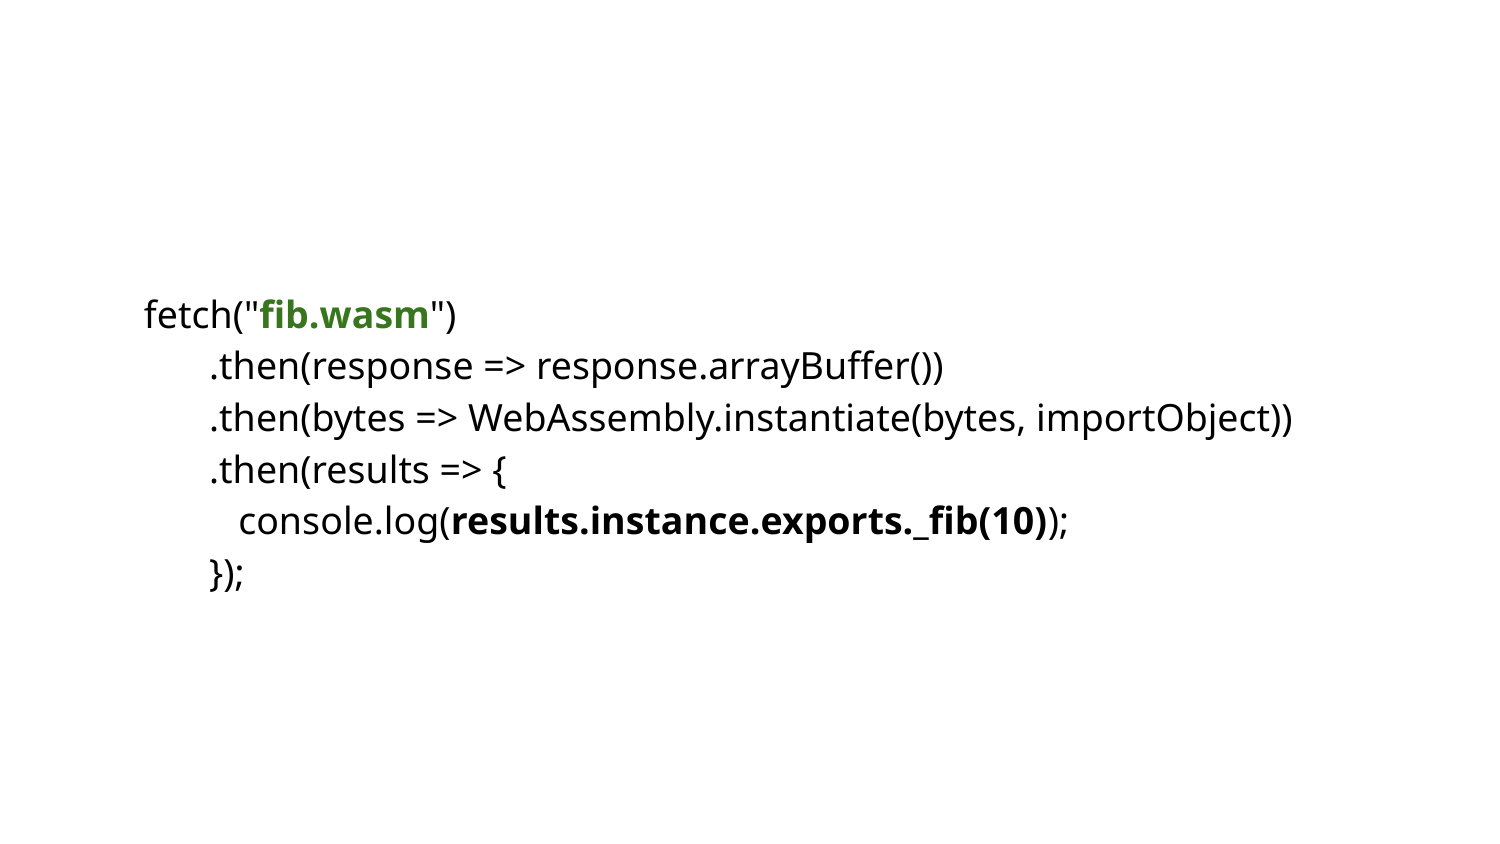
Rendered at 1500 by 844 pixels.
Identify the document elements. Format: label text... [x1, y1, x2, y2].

list fetch("fib.wasm") .then(response => response.arrayBuffer()) .then(bytes => WebAssembly.instantiate(bytes, importObject)) .then(results => { console.log(results.instance.exports._fib(10)); }); [109, 230, 1391, 613]
